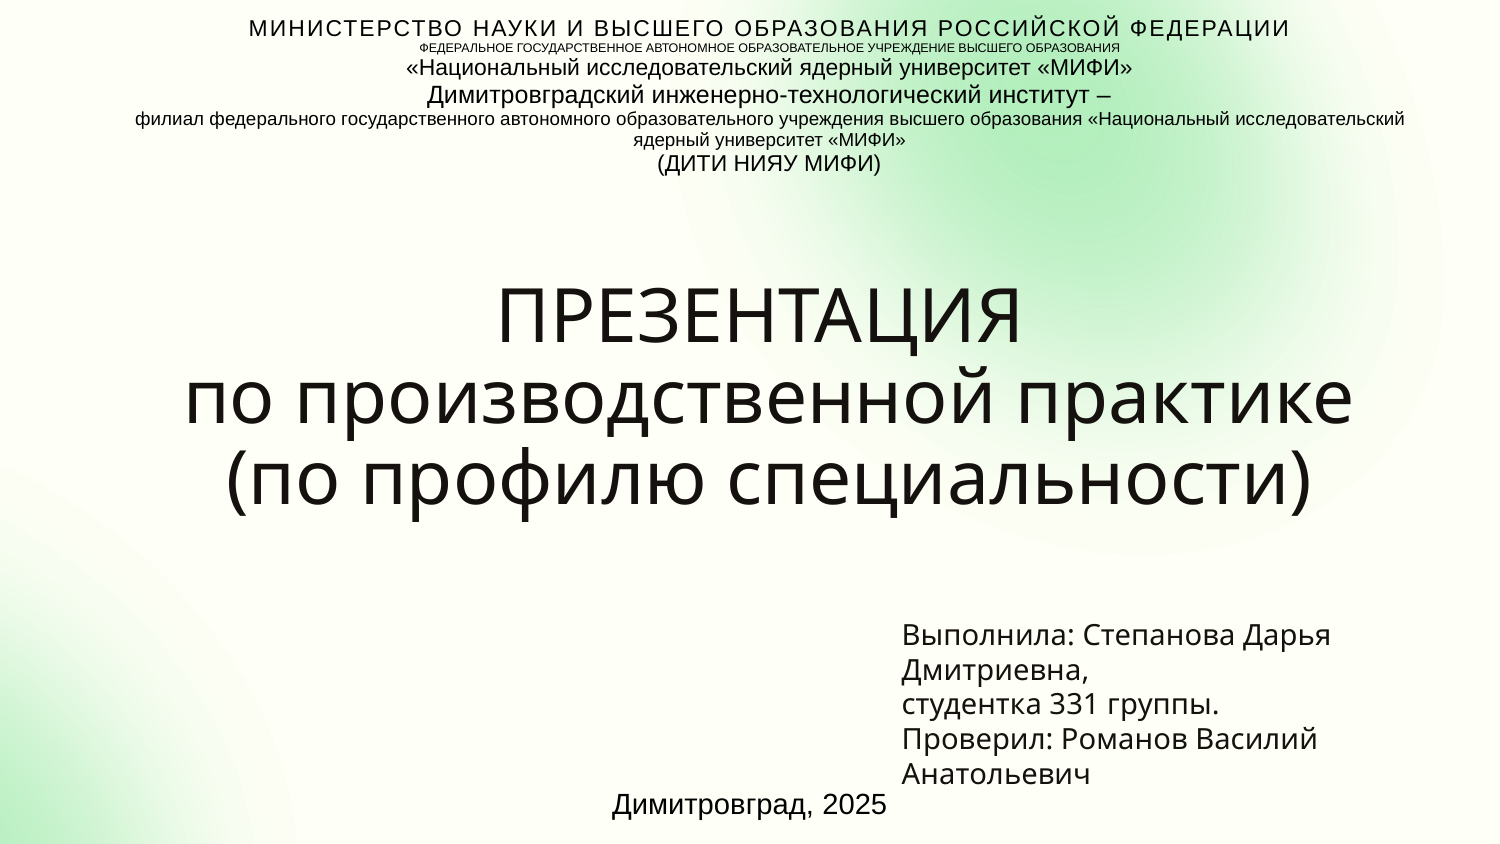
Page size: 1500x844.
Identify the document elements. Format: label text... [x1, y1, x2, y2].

subtitle Выполнила: Степанова Дарья Дмитриевна, студентка 331 группы. Проверил: Романов Василий Анатольевич [886, 600, 1500, 698]
table_cell Димитровградский инженерно-технологический институт – филиал федерального государственного автономного образовательного учреждения высшего образования «Национальный исследовательский ядерный университет «МИФИ» (ДИТИ НИЯУ МИФИ) [117, 80, 1422, 176]
picture [0, 0, 1500, 844]
table_header МИНИСТЕРСТВО НАУКИ И ВЫСШЕГО ОБРАЗОВАНИЯ РОССИЙСКОЙ ФЕДЕРАЦИИ федеральное государственное АВТОНОМНОЕ образовательное учреждение высшего образования «Национальный исследовательский ядерный университет «МИФИ» [117, 15, 1422, 80]
title ПРЕЗЕНТАЦИЯ по производственной практике (по профилю специальности) [156, 263, 1383, 698]
text_box Димитровград, 2025 [597, 777, 903, 828]
